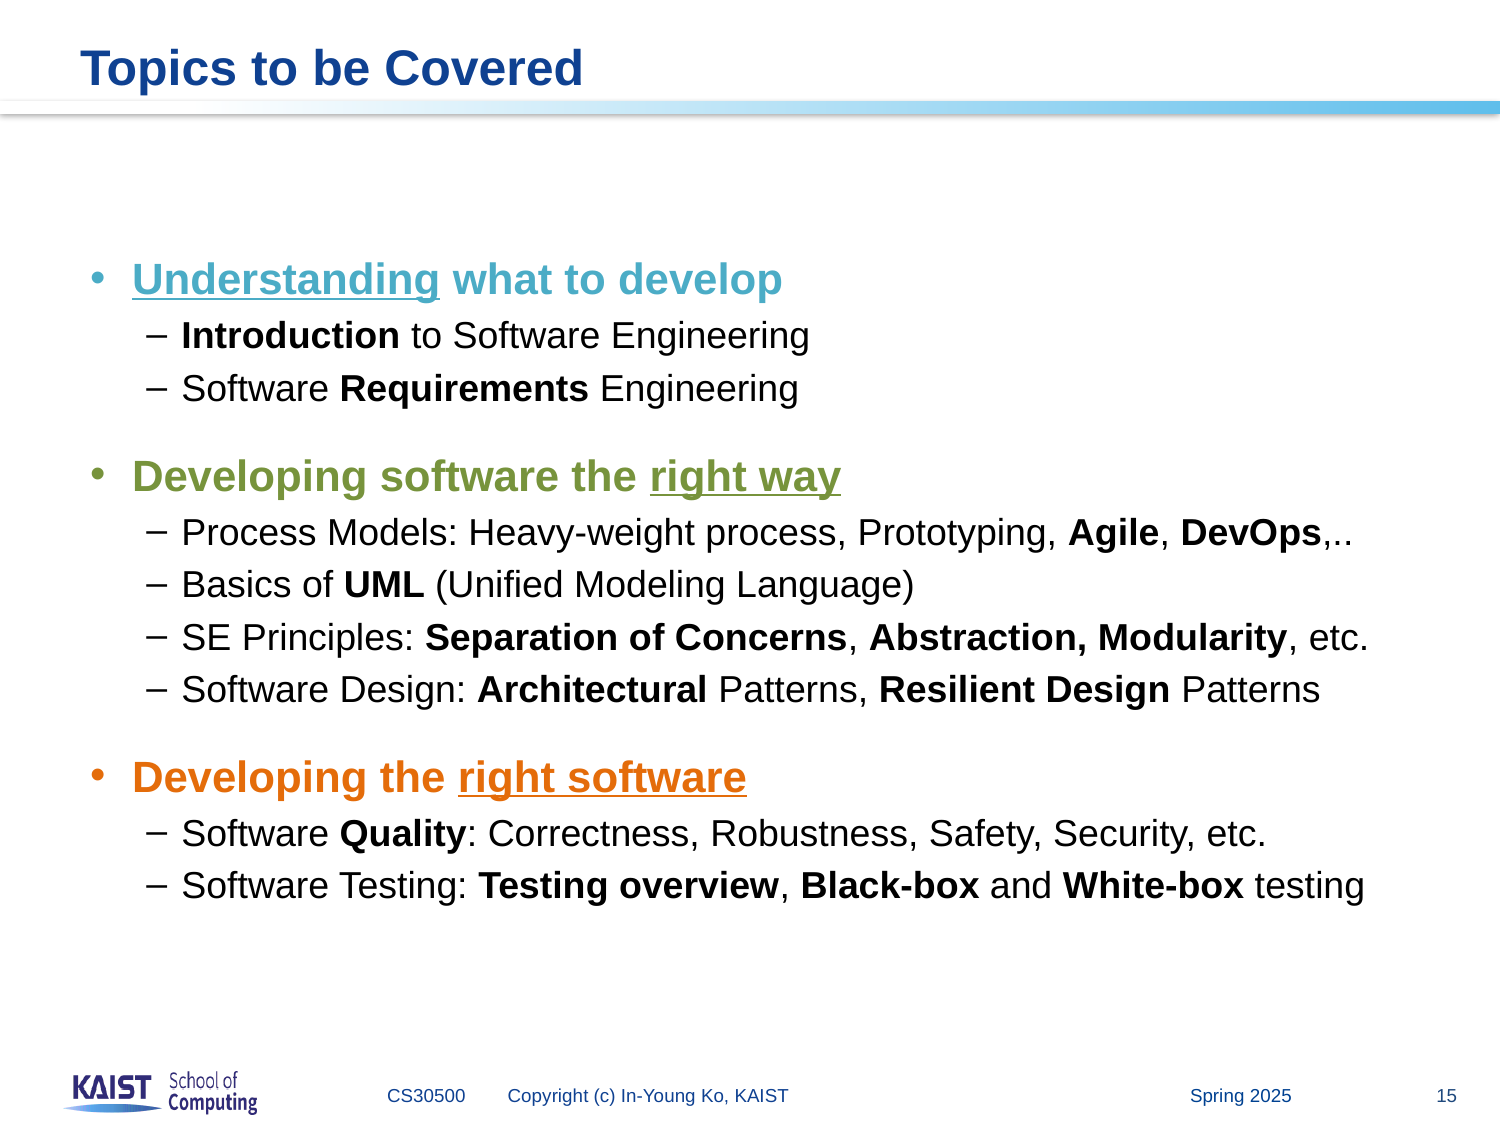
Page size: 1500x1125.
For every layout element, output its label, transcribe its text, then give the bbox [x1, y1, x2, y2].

footer CS30500 Copyright (c) In-Young Ko, KAIST [371, 1065, 1138, 1125]
title Topics to be Covered [64, 19, 1436, 112]
list Understanding what to develop Introduction to Software Engineering Software Requirements Engineering Developing software the right way Process Models: Heavy-weight process, Prototyping, Agile, DevOps,.. Basics of UML (Unified Modeling Language) SE Principles: Separation of Concerns, Abstraction, Modularity, etc. Software Design: Architectural Patterns, Resilient Design Patterns Developing the right software Software Quality: Correctness, Robustness, Safety, Security, etc. Software Testing: Testing overview, Black-box and White-box testing [75, 243, 1388, 940]
slide_number 15 [1374, 1065, 1473, 1125]
slide_number Spring 2025 [1175, 1064, 1350, 1125]
picture [60, 1054, 257, 1125]
